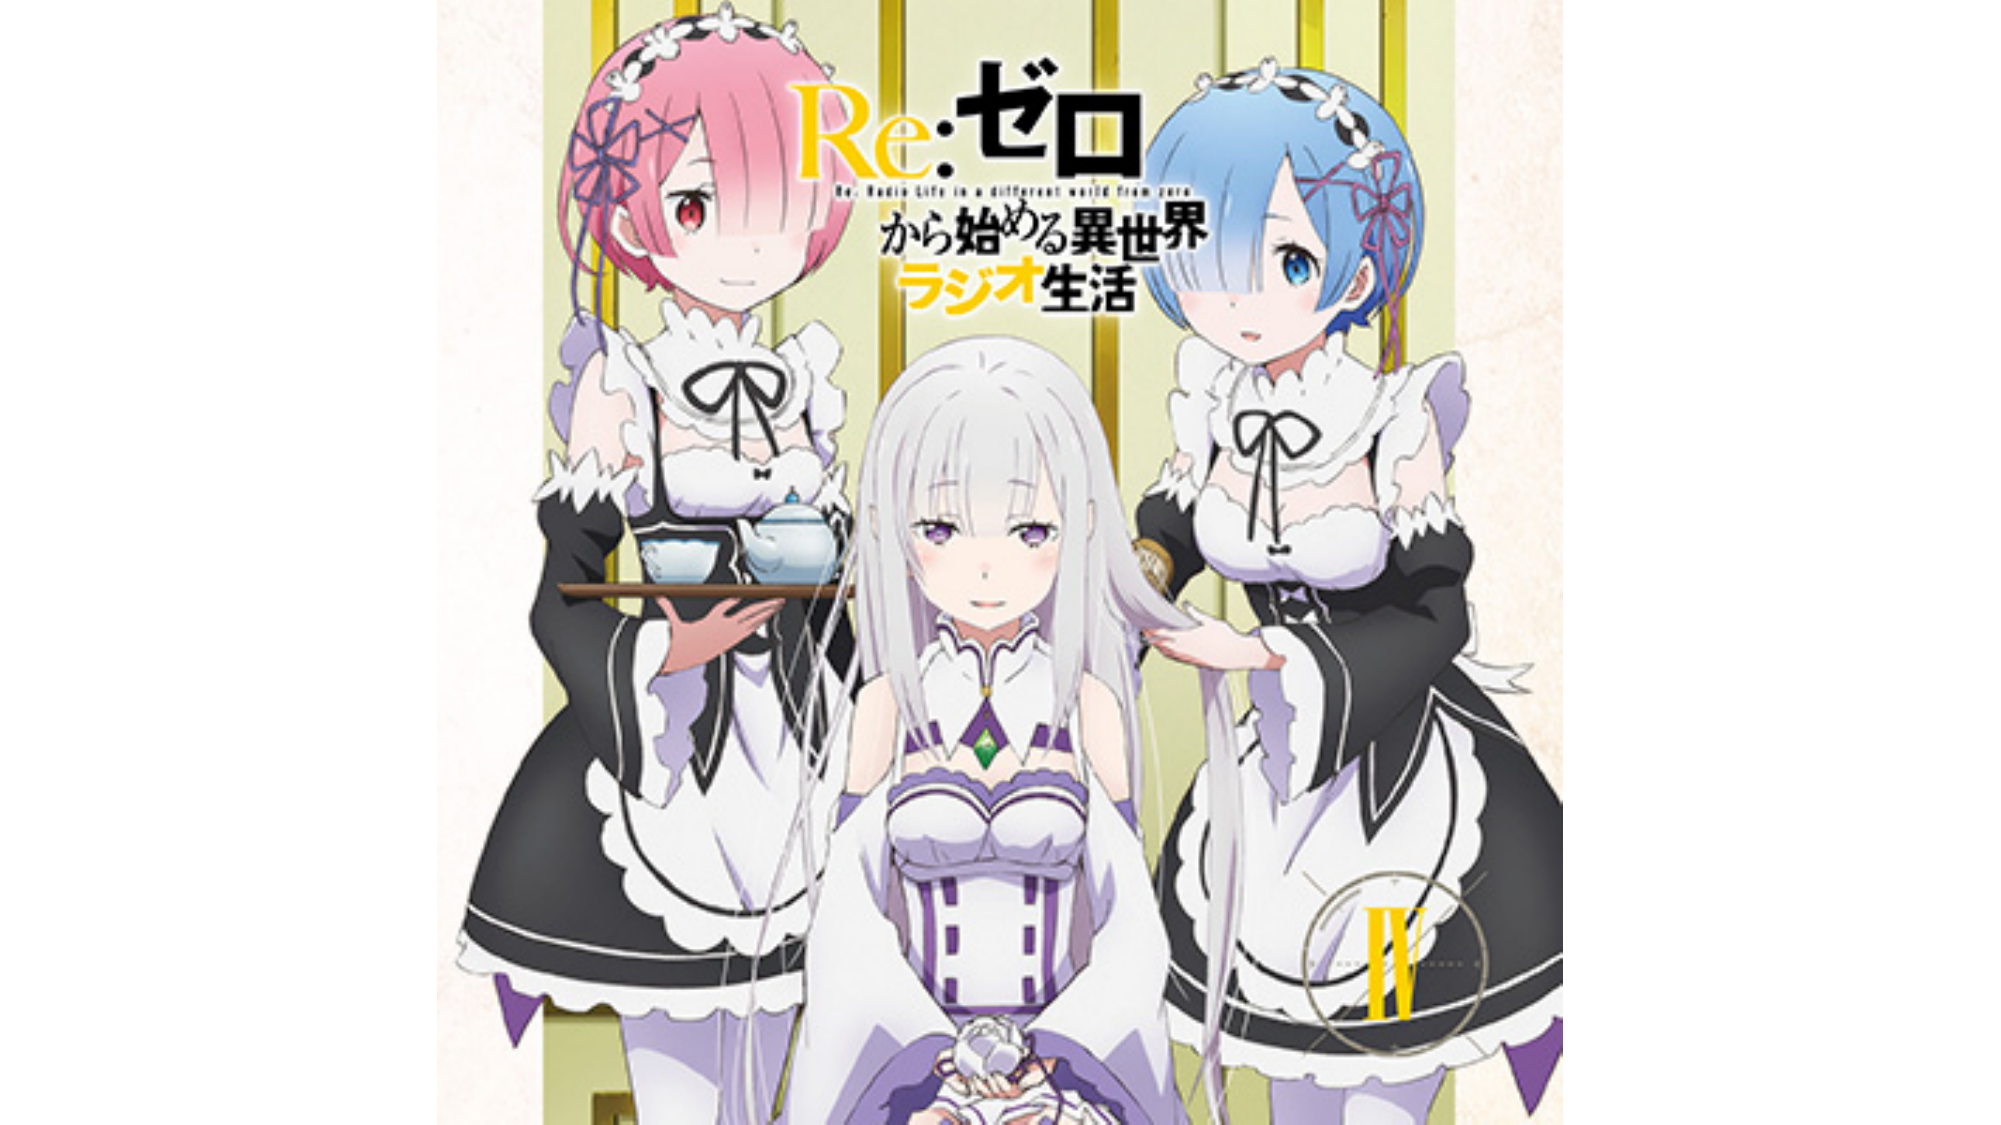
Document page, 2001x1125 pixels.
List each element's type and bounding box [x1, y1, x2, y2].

picture [437, 0, 1563, 1125]
